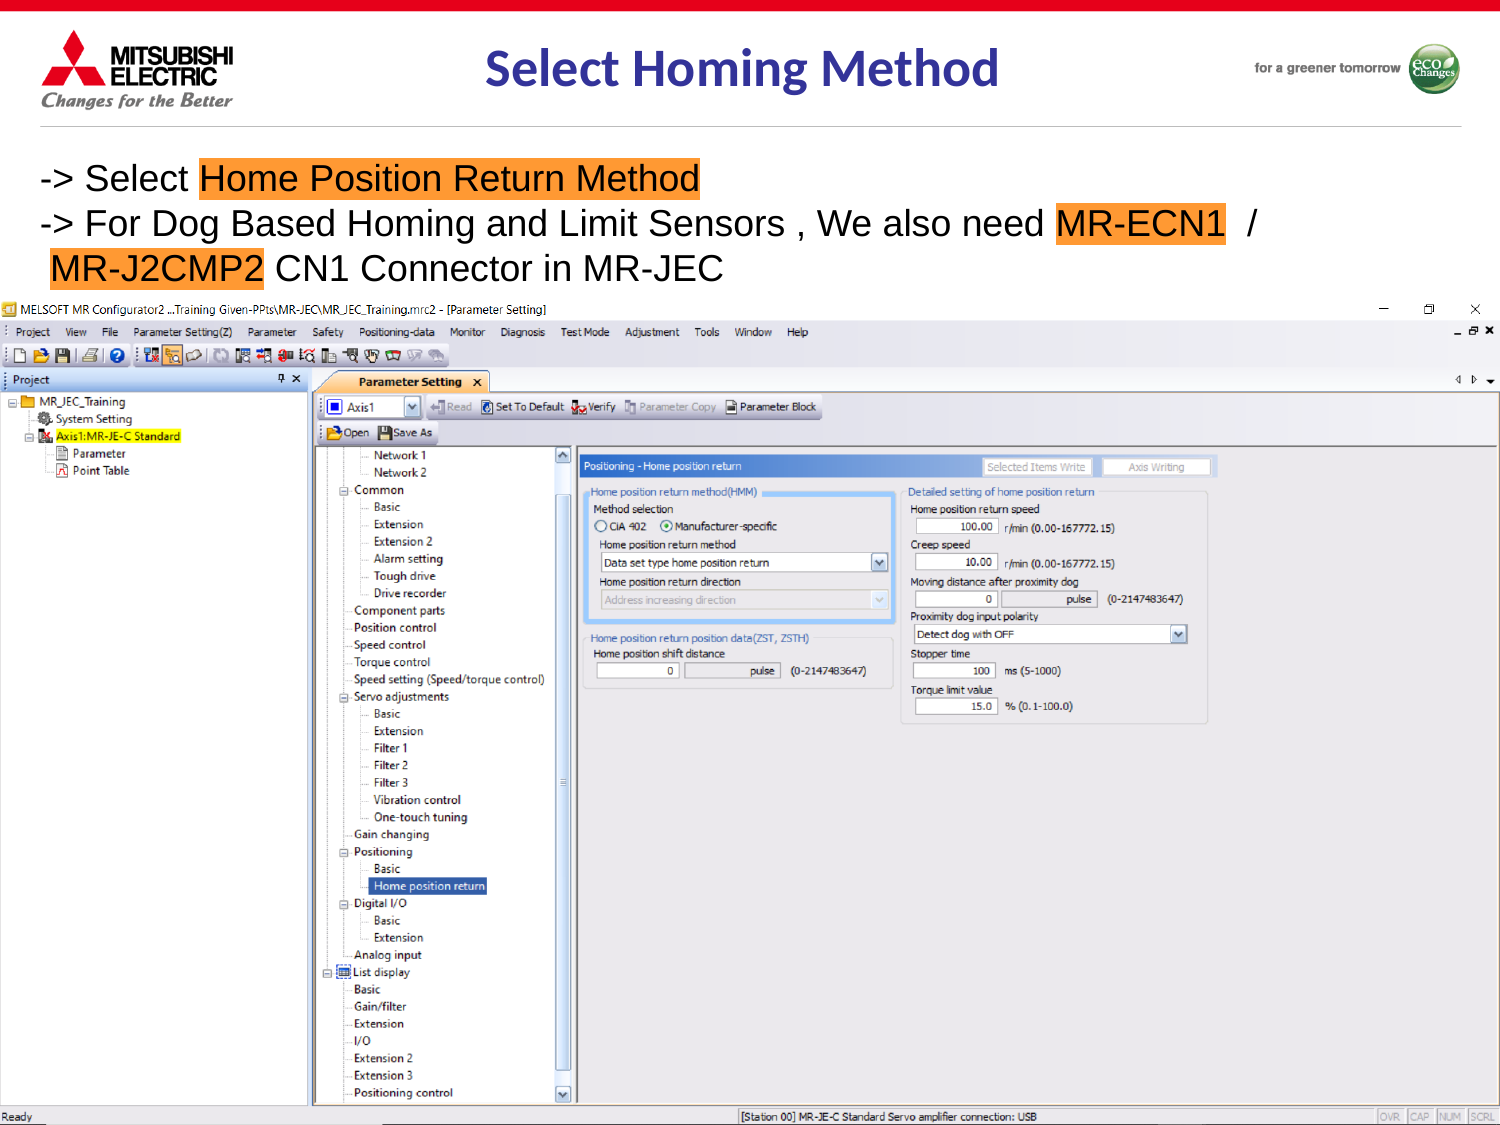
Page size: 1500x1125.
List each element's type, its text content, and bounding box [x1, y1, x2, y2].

picture [0, 0, 1500, 1125]
title Select Homing Method [277, 14, 1223, 116]
text_box -> Select Home Position Return Method -> For Dog Based Homing and Limit Sensors , We also need MR-ECN1 / MR-J2CMP2 CN1 Connector in MR-JEC [24, 146, 1455, 296]
